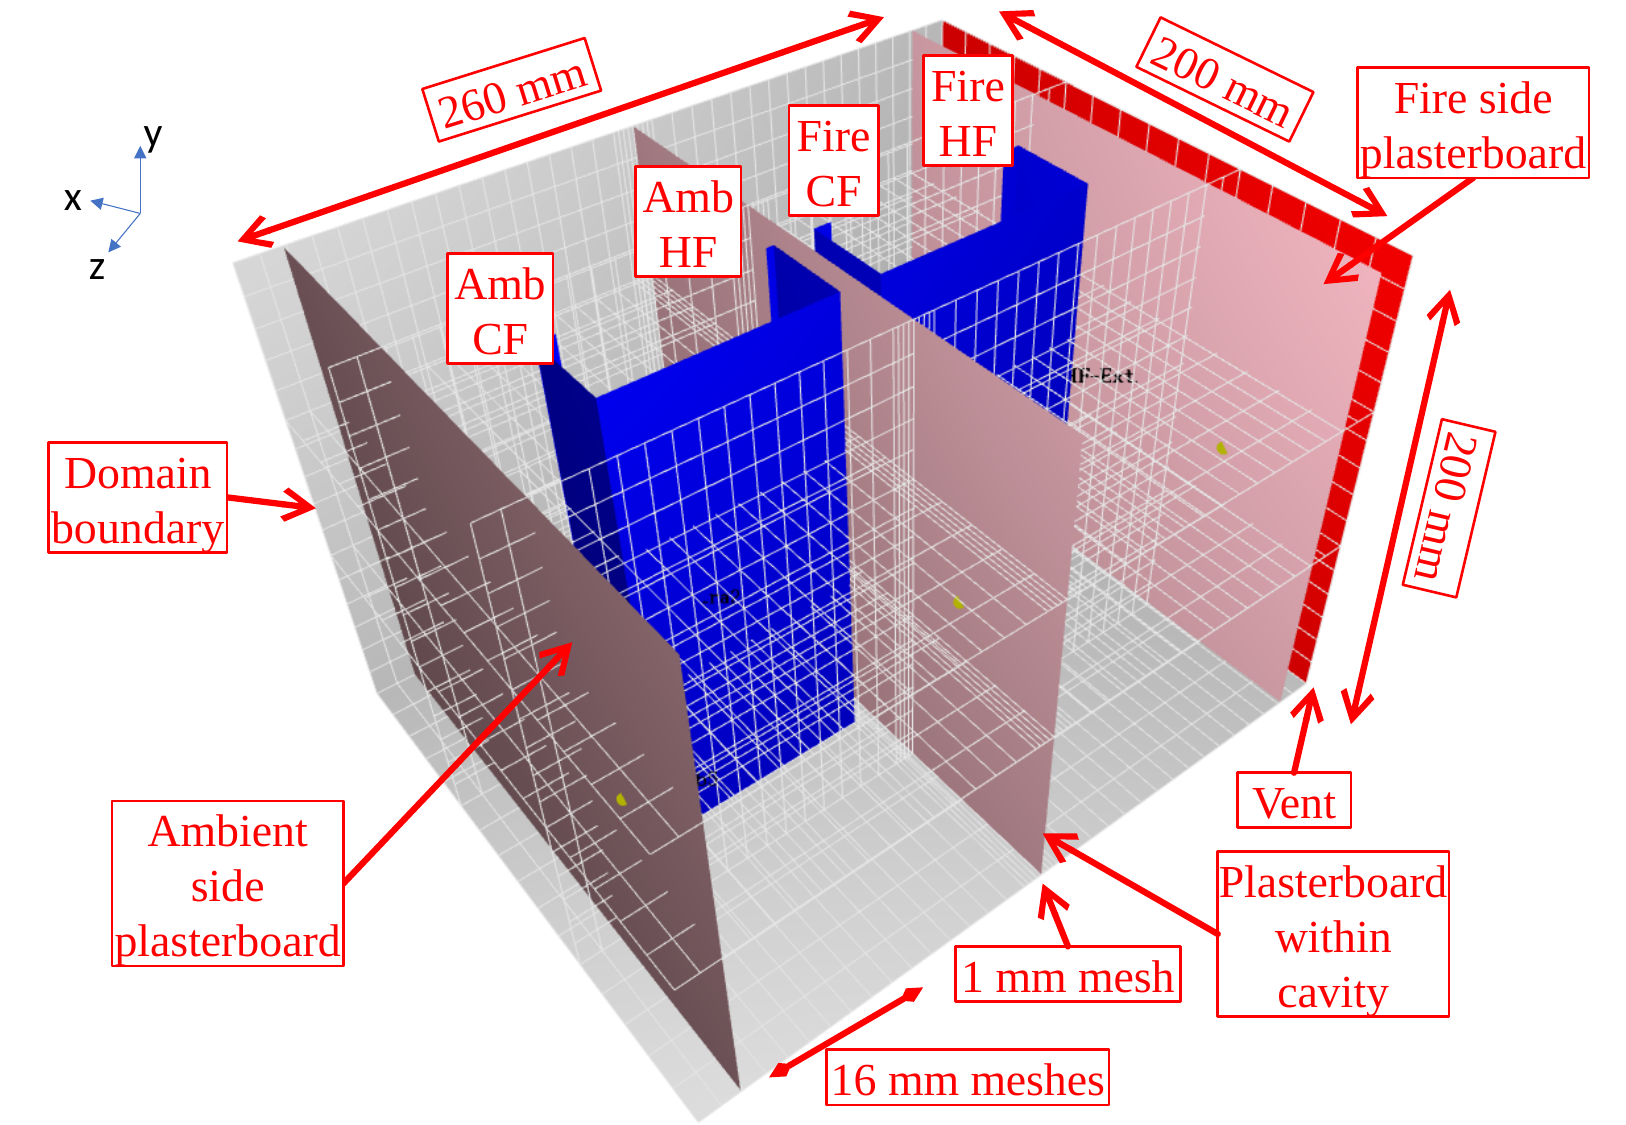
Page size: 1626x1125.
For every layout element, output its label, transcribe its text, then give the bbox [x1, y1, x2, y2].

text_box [1350, 289, 1451, 725]
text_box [1323, 178, 1474, 285]
text_box 200 mm [1451, 421, 1496, 598]
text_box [999, 11, 1388, 217]
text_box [237, 17, 884, 242]
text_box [768, 987, 924, 1078]
text_box Ambient side plasterboard [112, 800, 204, 967]
text_box Plasterboard within cavity [1421, 851, 1449, 1017]
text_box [1294, 687, 1314, 773]
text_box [343, 642, 573, 884]
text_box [1042, 833, 1218, 935]
picture [204, 0, 1421, 1125]
text_box Domain boundary [48, 442, 204, 553]
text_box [48, 97, 178, 296]
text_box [227, 497, 316, 509]
text_box Fire side plasterboard [1421, 67, 1589, 178]
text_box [1042, 883, 1068, 947]
